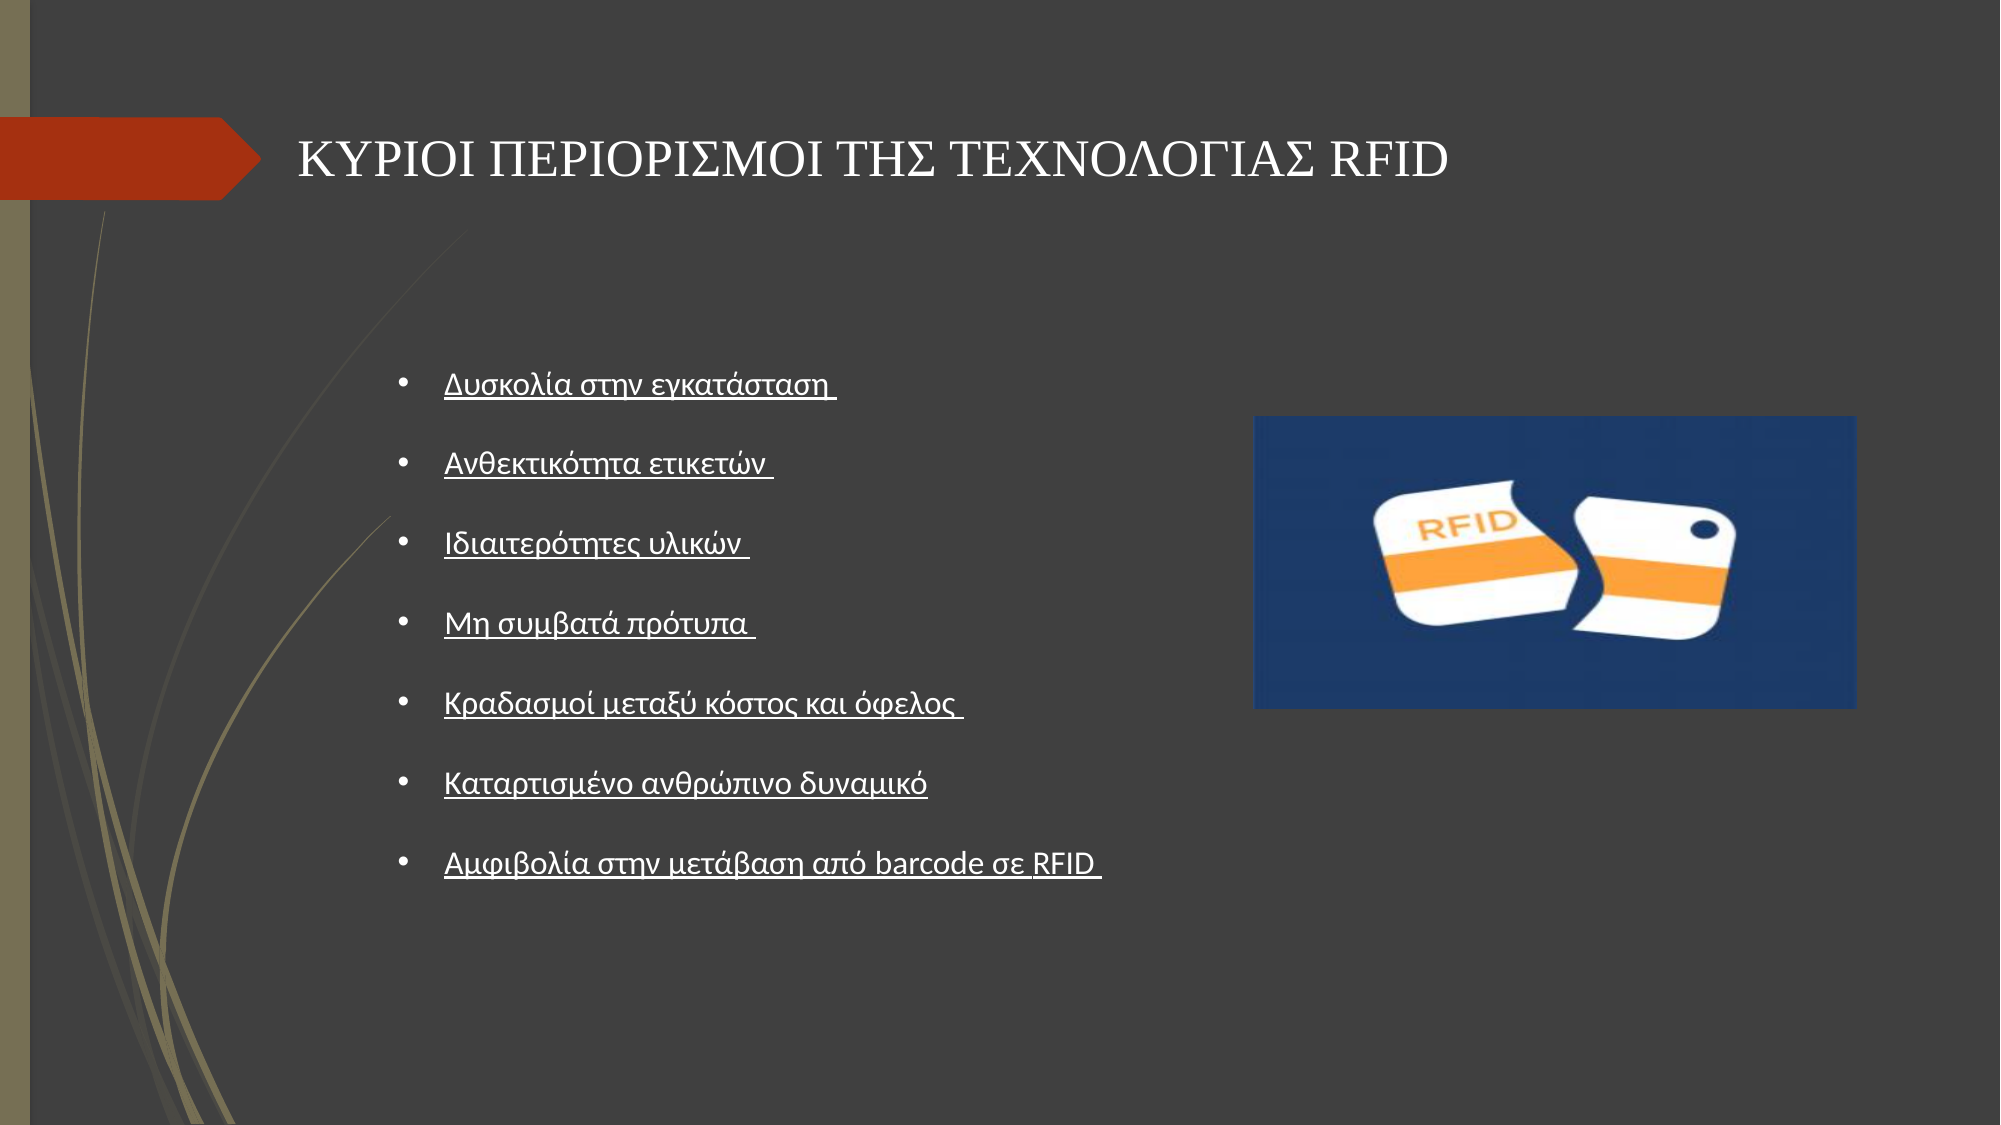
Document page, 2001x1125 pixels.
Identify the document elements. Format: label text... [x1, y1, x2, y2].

title ΚΥΡΙΟI ΠΕΡΙΟΡΙΣΜΟΙ ΤΗΣ ΤΕΧΝΟΛΟΓΙΑΣ RFID [282, 111, 1718, 235]
picture [1252, 416, 1857, 709]
text_box Δυσκολία στην εγκατάσταση Ανθεκτικότητα ετικετών Ιδιαιτερότητες υλικών Μη συμβατά πρότυπα Κραδασμοί μεταξύ κόστος και όφελος Καταρτισμένο ανθρώπινο δυναμικό Αμφιβολία στην μετάβαση από barcode σε RFID [382, 354, 1618, 924]
